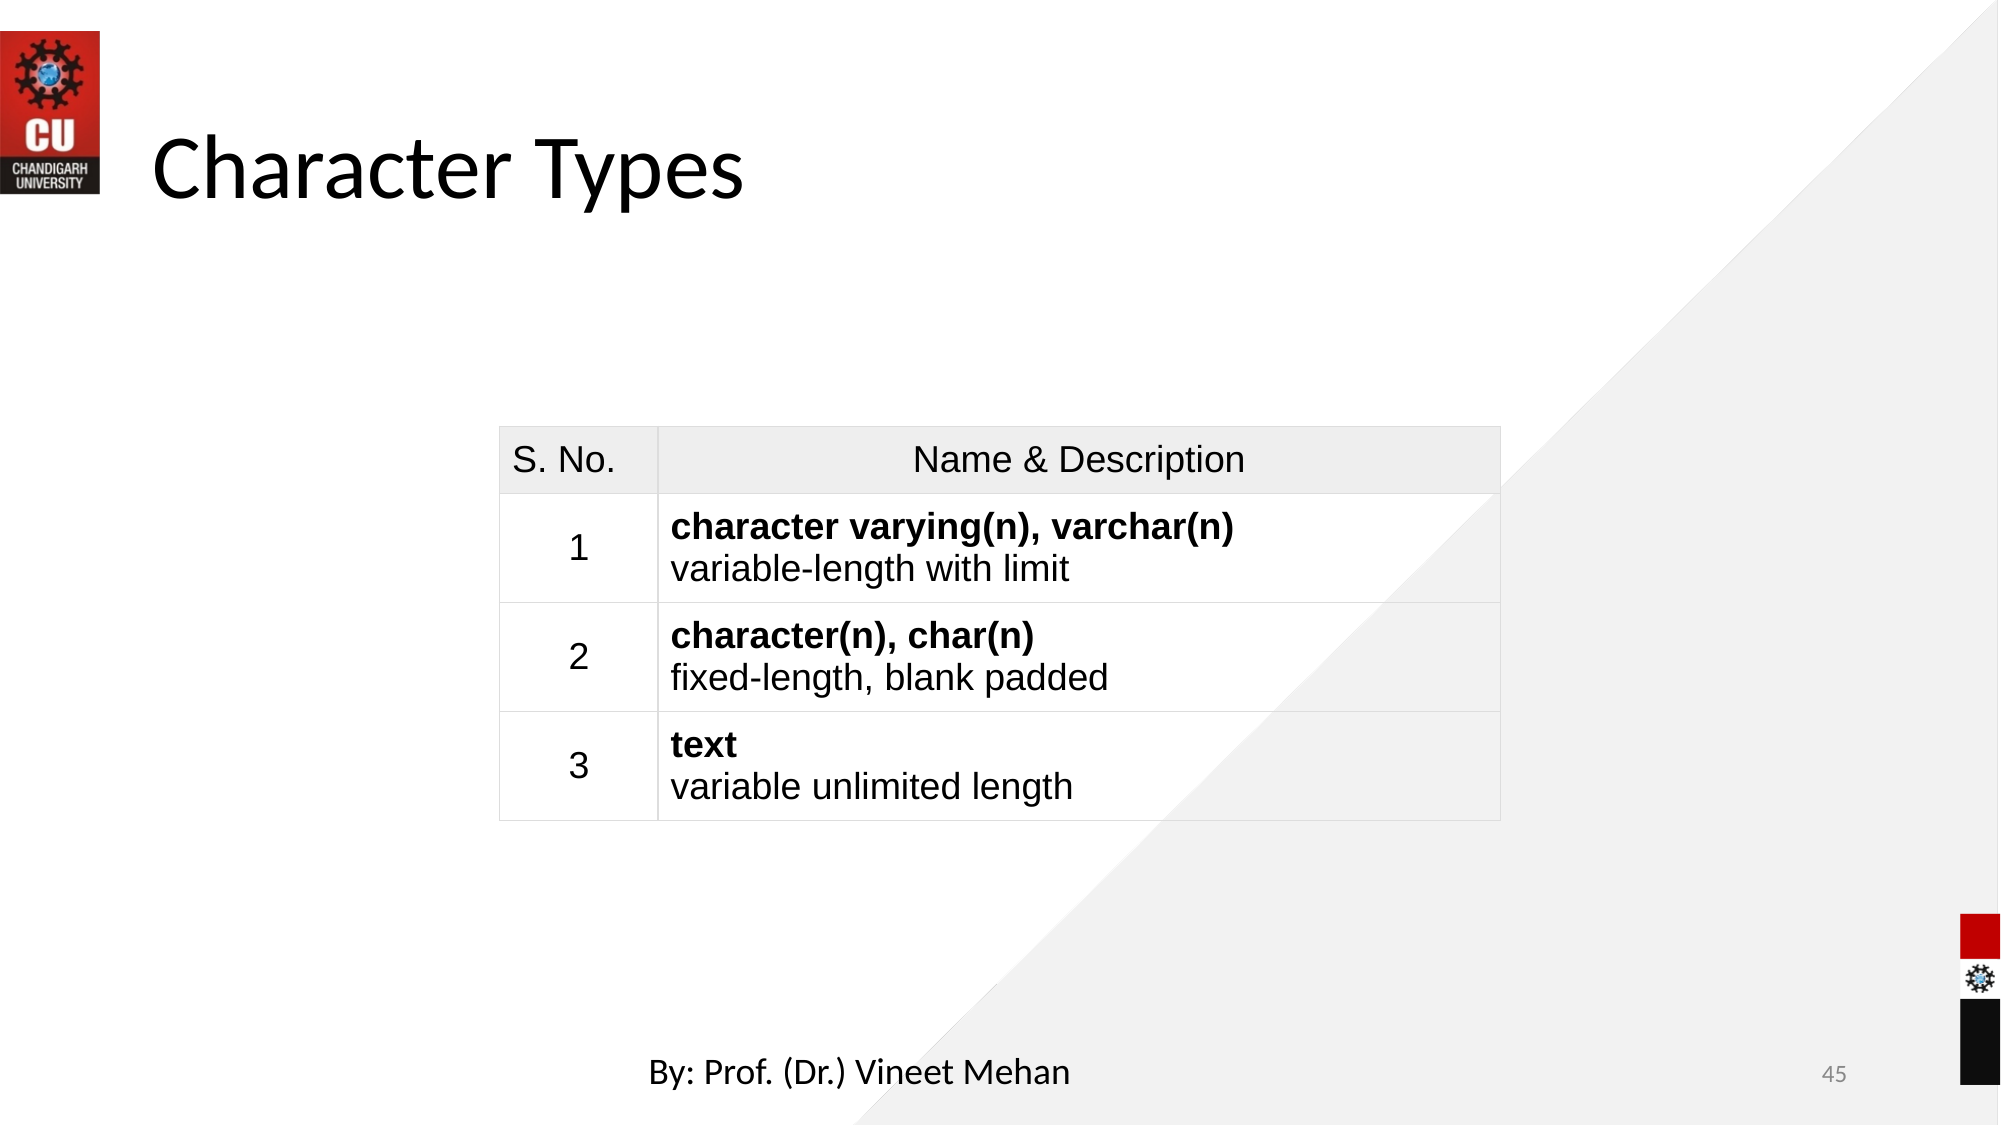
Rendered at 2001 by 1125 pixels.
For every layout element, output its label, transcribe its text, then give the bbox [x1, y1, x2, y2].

picture [0, 0, 2001, 1125]
table_header S. No. [500, 427, 657, 493]
title Character Types [137, 59, 1863, 278]
table_cell 1 [500, 494, 657, 602]
table_cell character(n), char(n) fixed-length, blank padded [659, 603, 1500, 711]
table_cell 3 [500, 712, 657, 820]
table_cell text variable unlimited length [659, 712, 1500, 820]
table_cell 2 [500, 603, 657, 711]
table_cell character varying(n), varchar(n) variable-length with limit [659, 494, 1500, 602]
table_header Name & Description [659, 427, 1500, 493]
slide_number ‹#› [1412, 1042, 1863, 1103]
